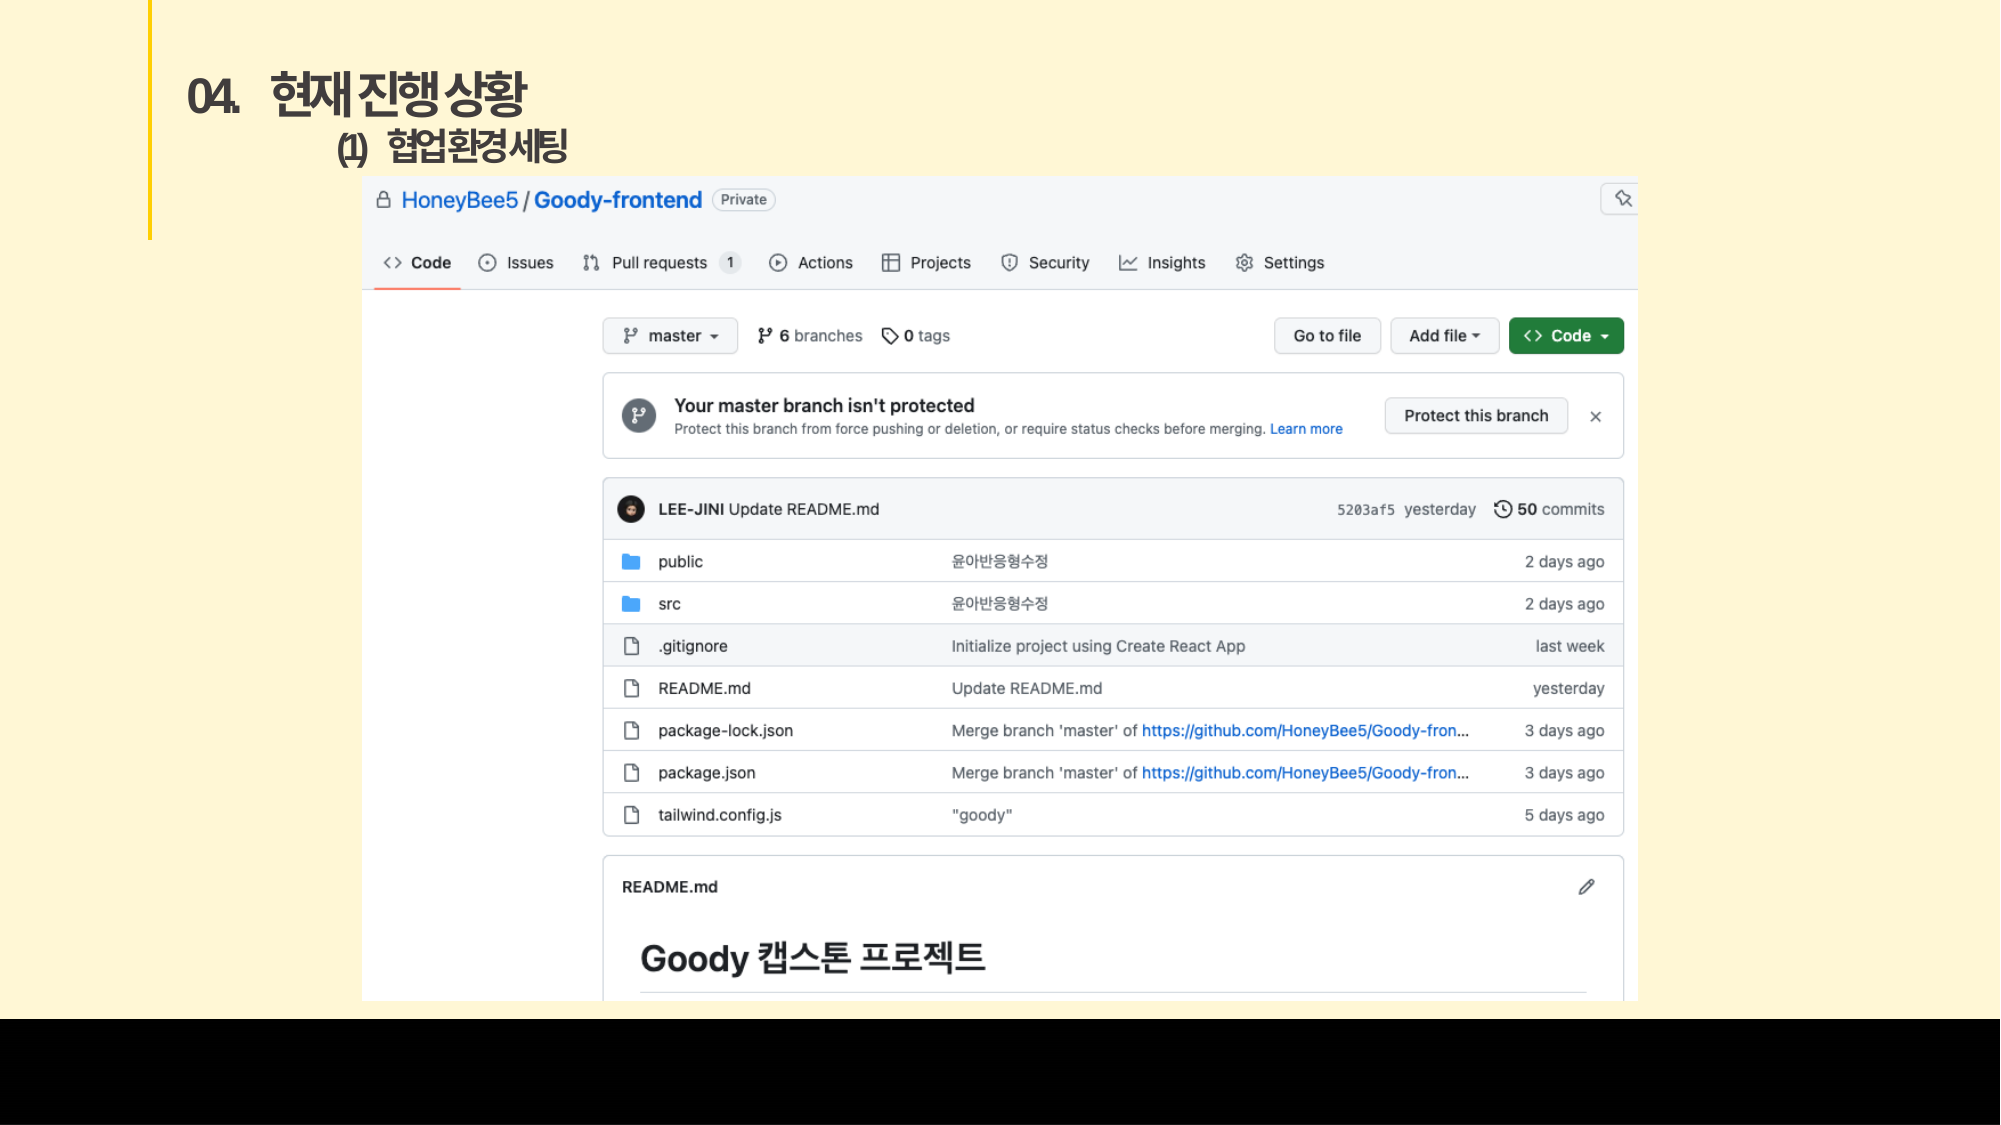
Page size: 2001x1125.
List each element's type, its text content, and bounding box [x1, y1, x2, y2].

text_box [0, 1019, 2000, 1125]
text_box 04. 현재 진행 상황 (1) 협업 환경 세팅 [171, 55, 1172, 176]
picture [362, 176, 1638, 1001]
